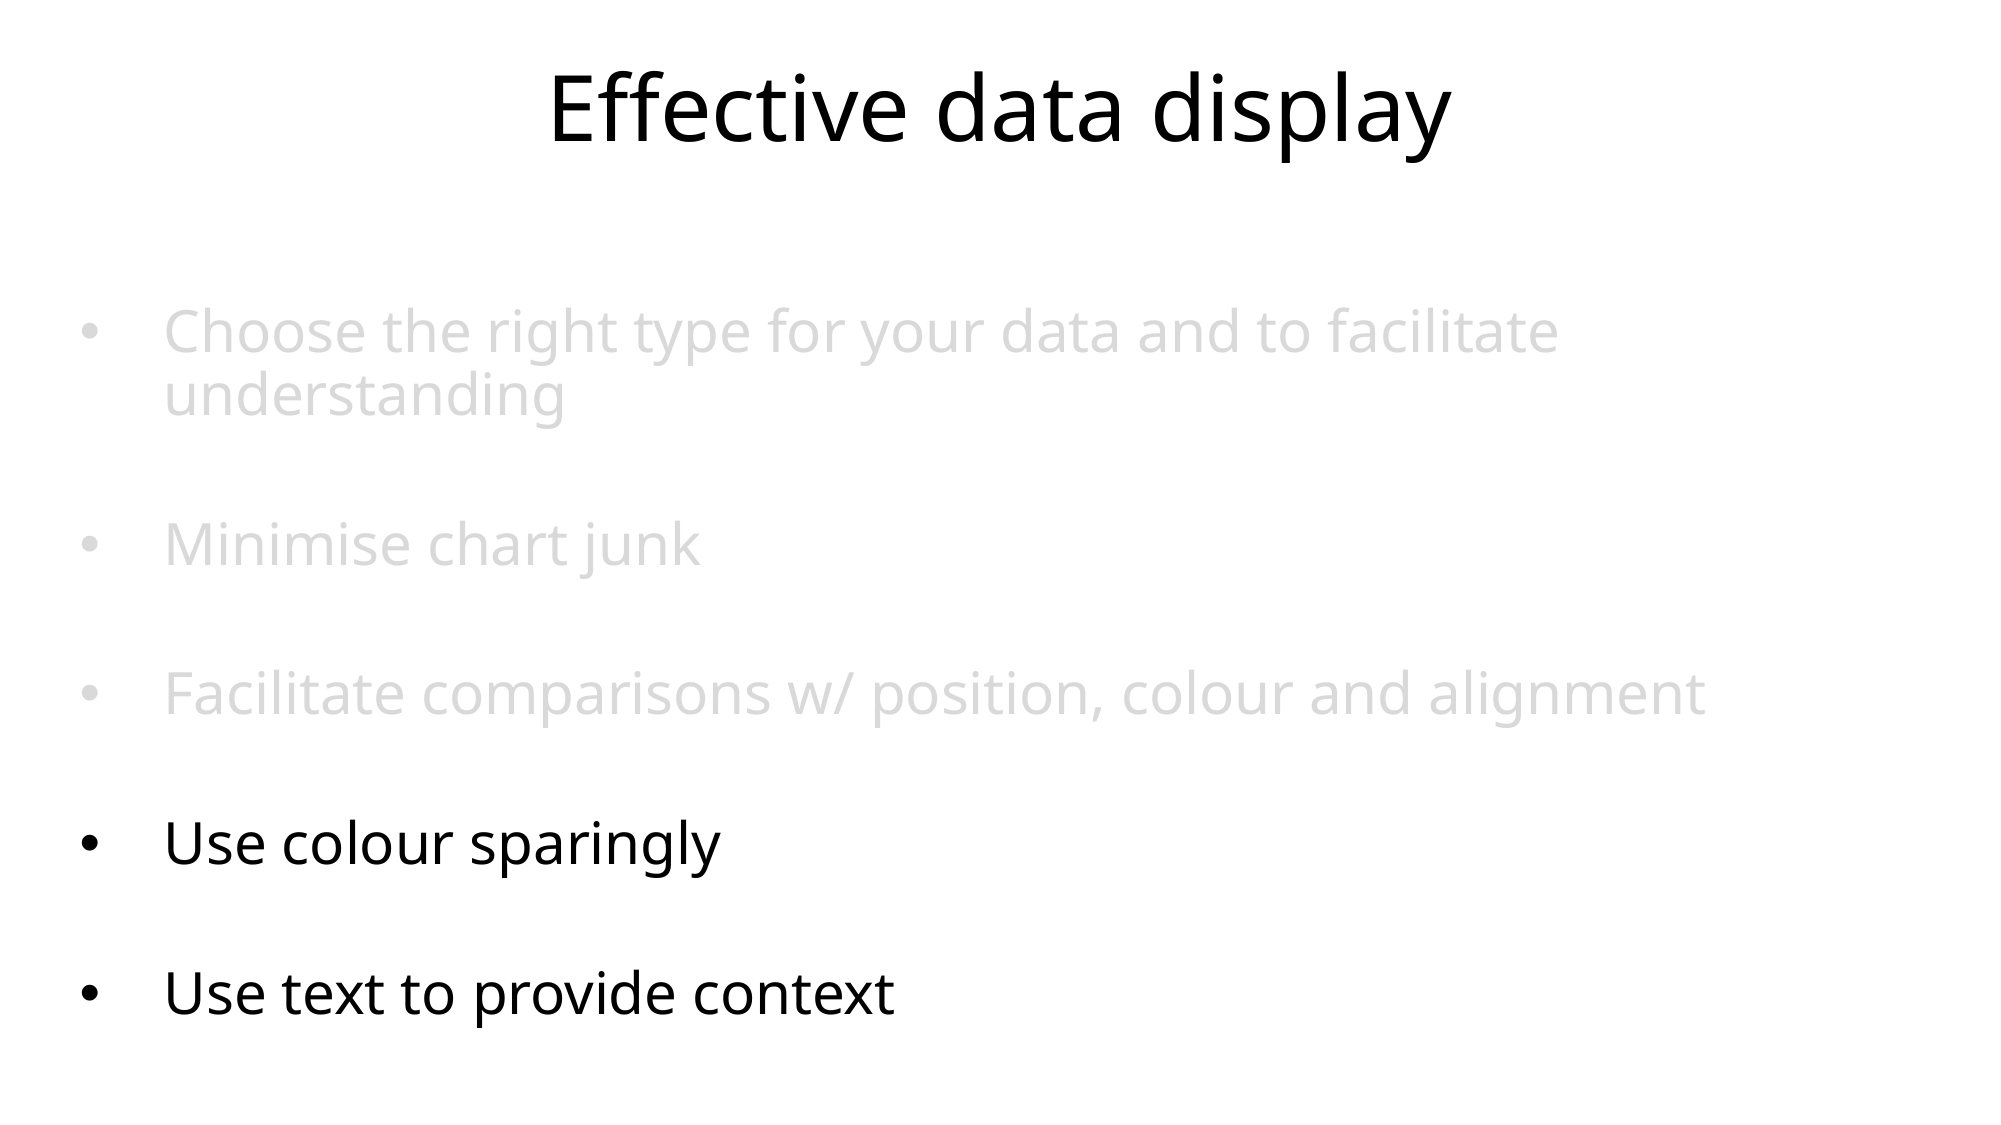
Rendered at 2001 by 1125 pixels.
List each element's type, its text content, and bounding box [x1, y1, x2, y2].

title Effective data display [0, 35, 2000, 188]
text_box Choose the right type for your data and to facilitate understanding Minimise chart junk Facilitate comparisons w/ position, colour and alignment Use colour sparingly Use text to provide context [79, 286, 1921, 993]
